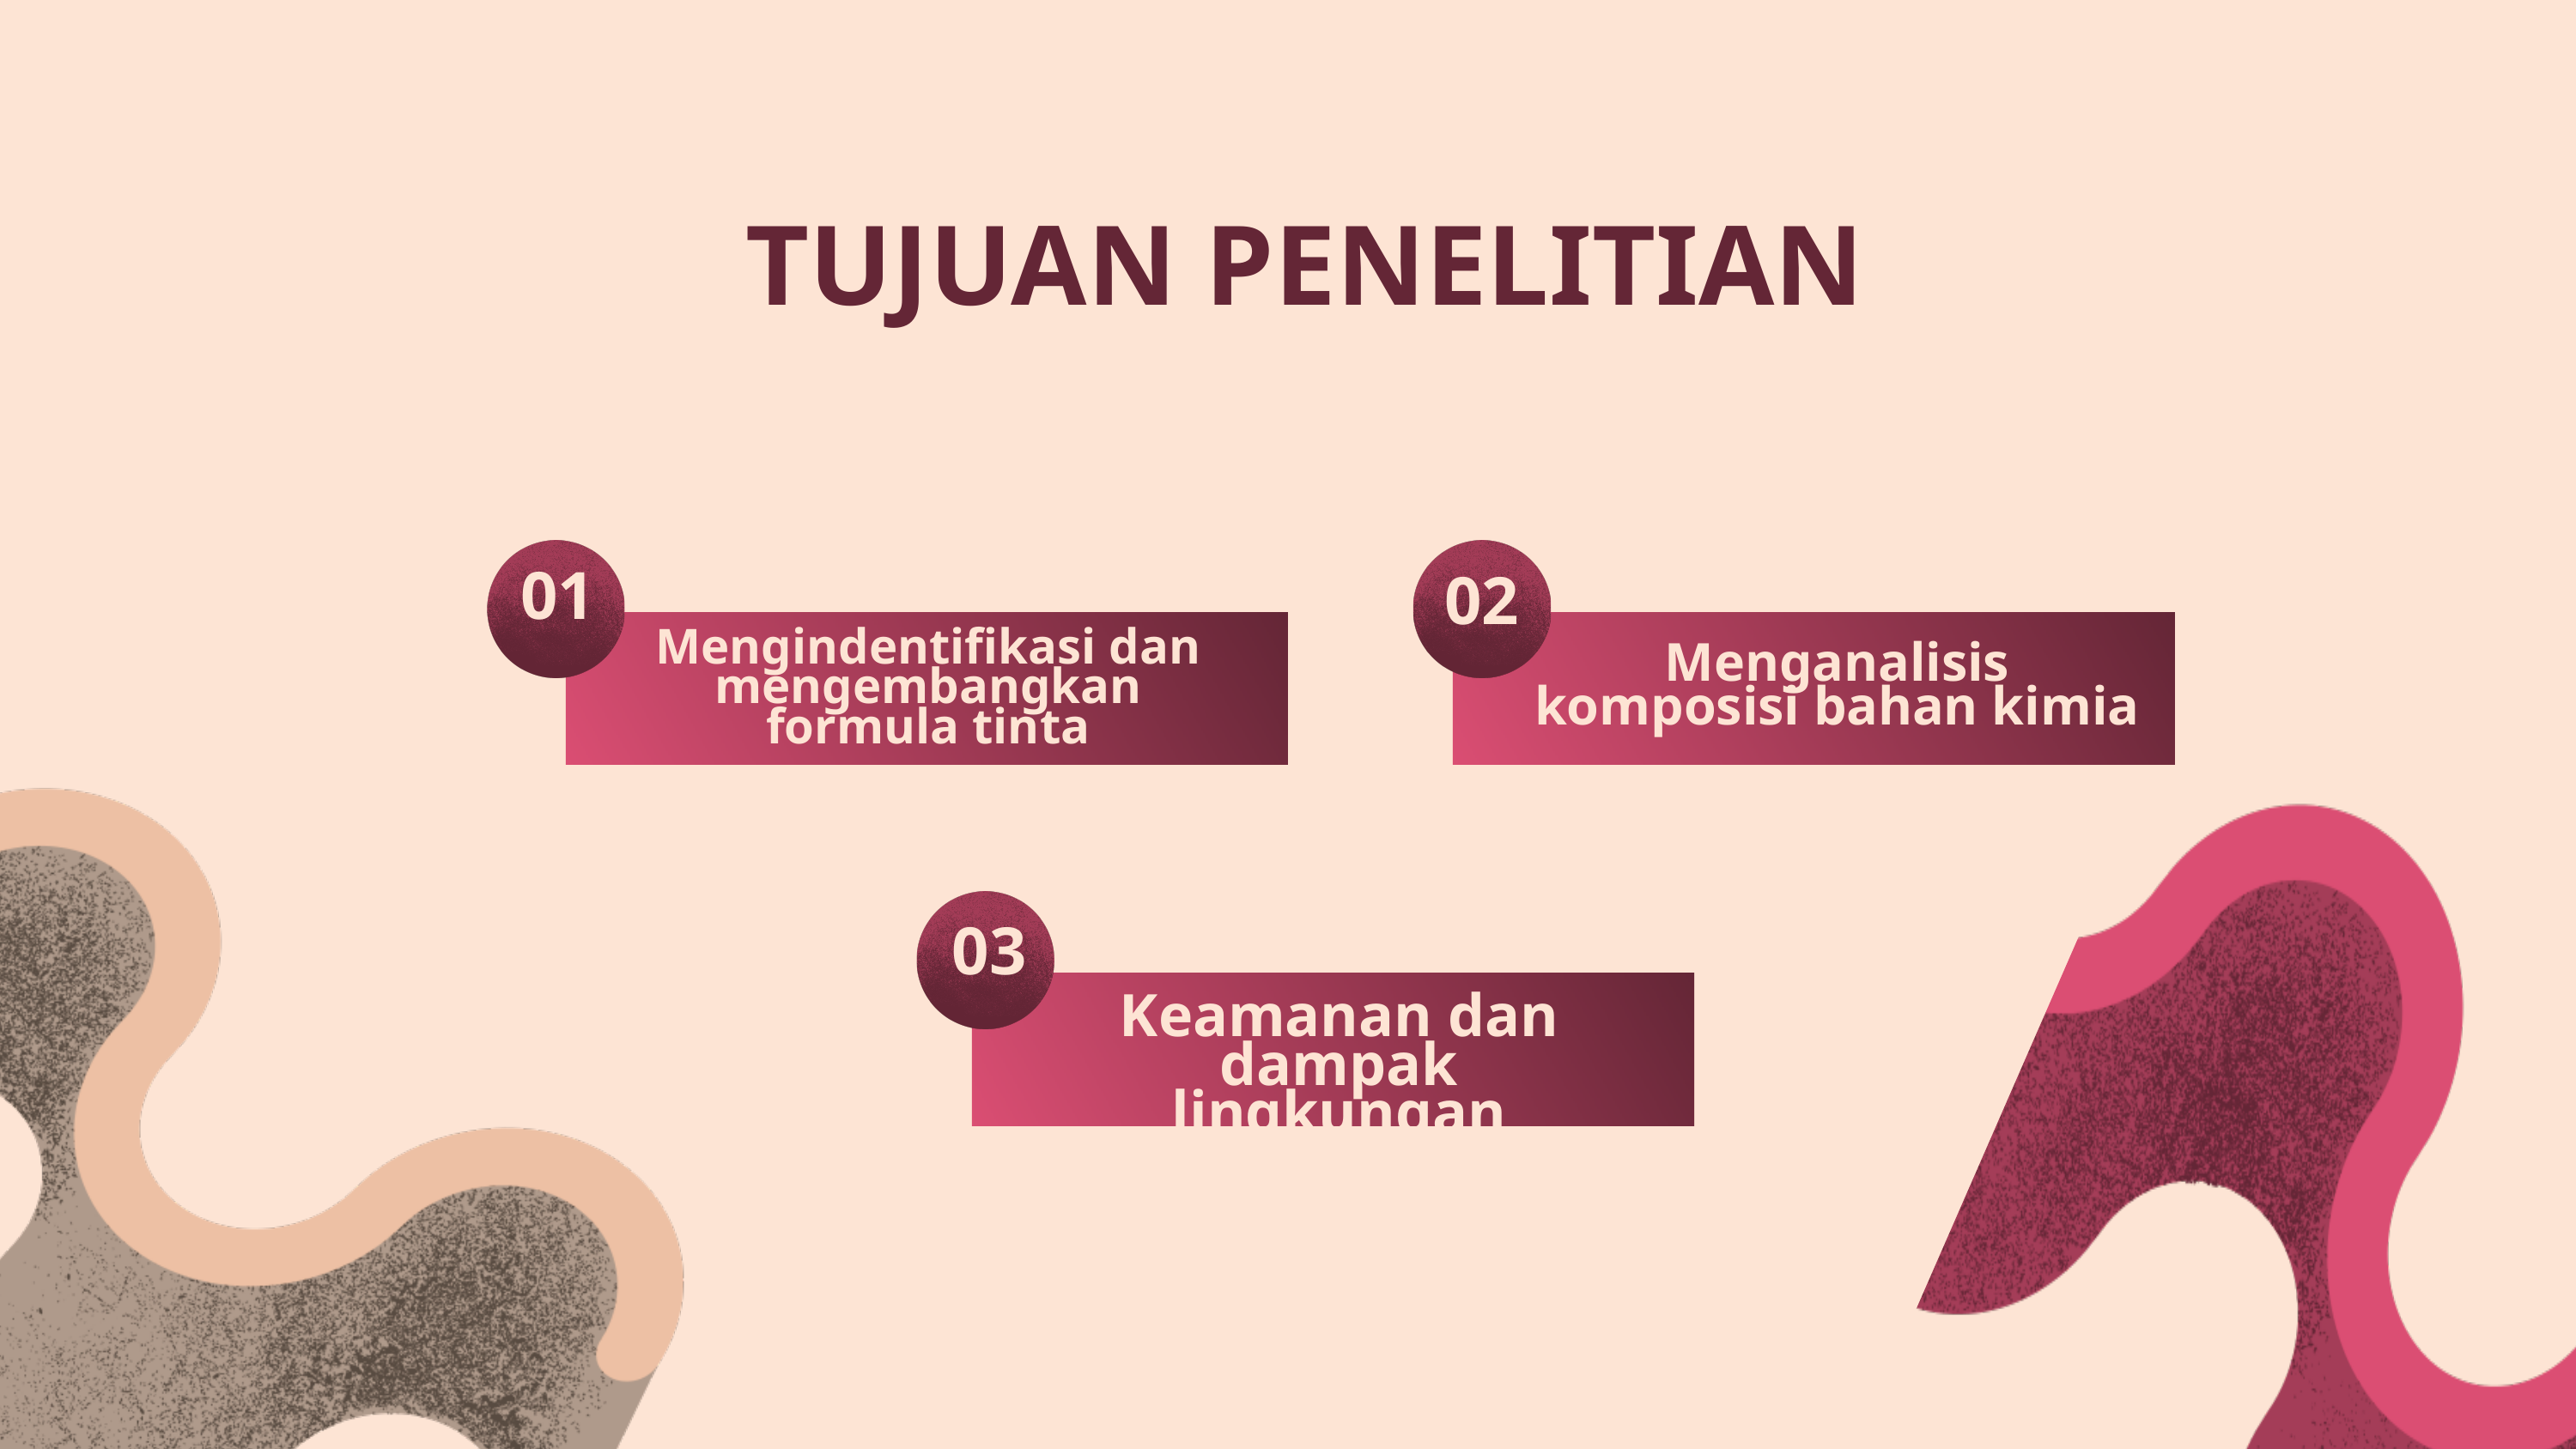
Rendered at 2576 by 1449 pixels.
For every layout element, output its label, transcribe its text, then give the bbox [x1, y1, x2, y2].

text_box [0, 695, 685, 1449]
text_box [486, 540, 1289, 765]
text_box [1413, 540, 2176, 765]
text_box TUJUAN PENELITIAN [683, 235, 1929, 328]
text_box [916, 891, 1695, 1126]
text_box [1855, 682, 2576, 1449]
